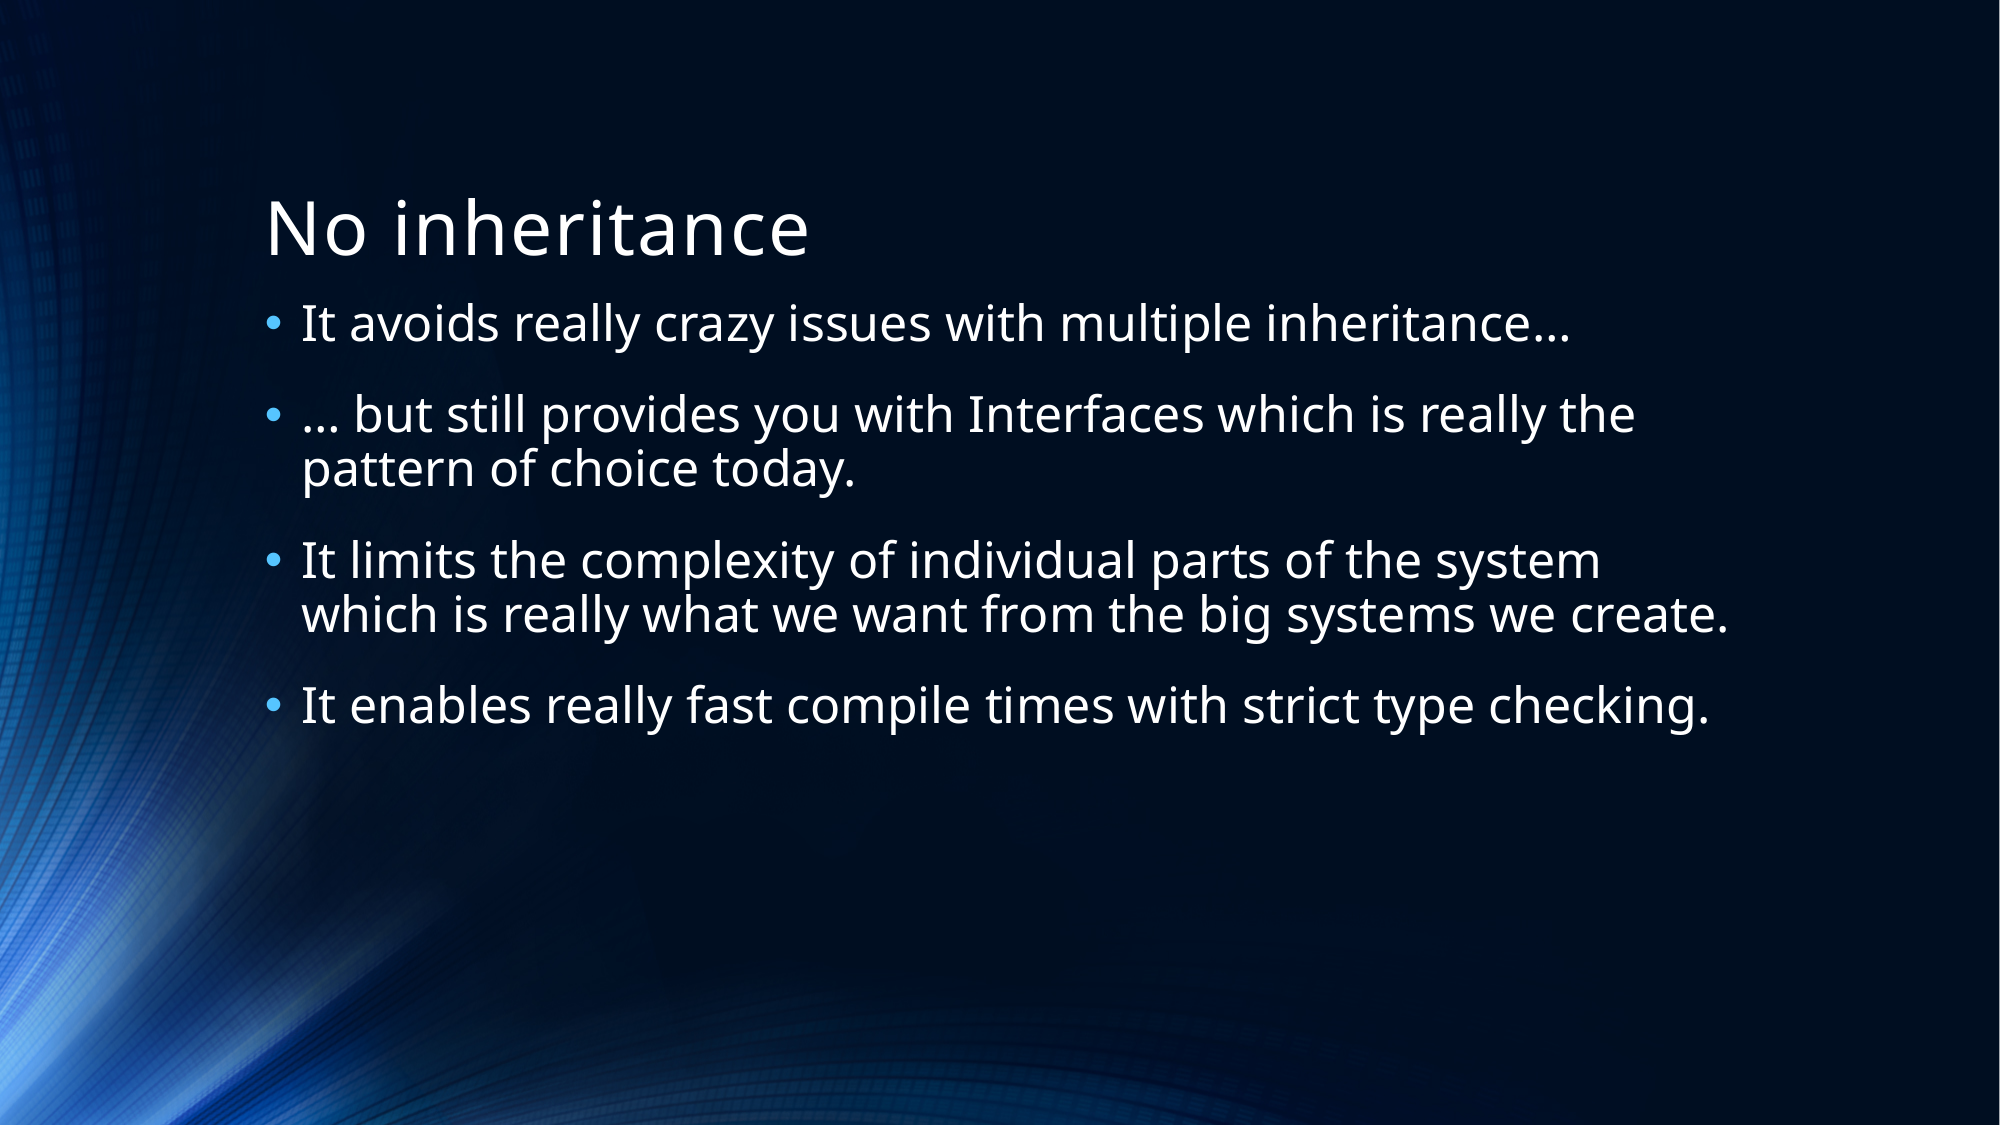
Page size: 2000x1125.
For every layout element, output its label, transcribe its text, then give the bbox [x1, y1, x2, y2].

list It avoids really crazy issues with multiple inheritance… … but still provides you with Interfaces which is really the pattern of choice today. It limits the complexity of individual parts of the system which is really what we want from the big systems we create. It enables really fast compile times with strict type checking. [249, 290, 1749, 988]
picture [0, 0, 2000, 1125]
title No inheritance [249, 62, 1750, 279]
